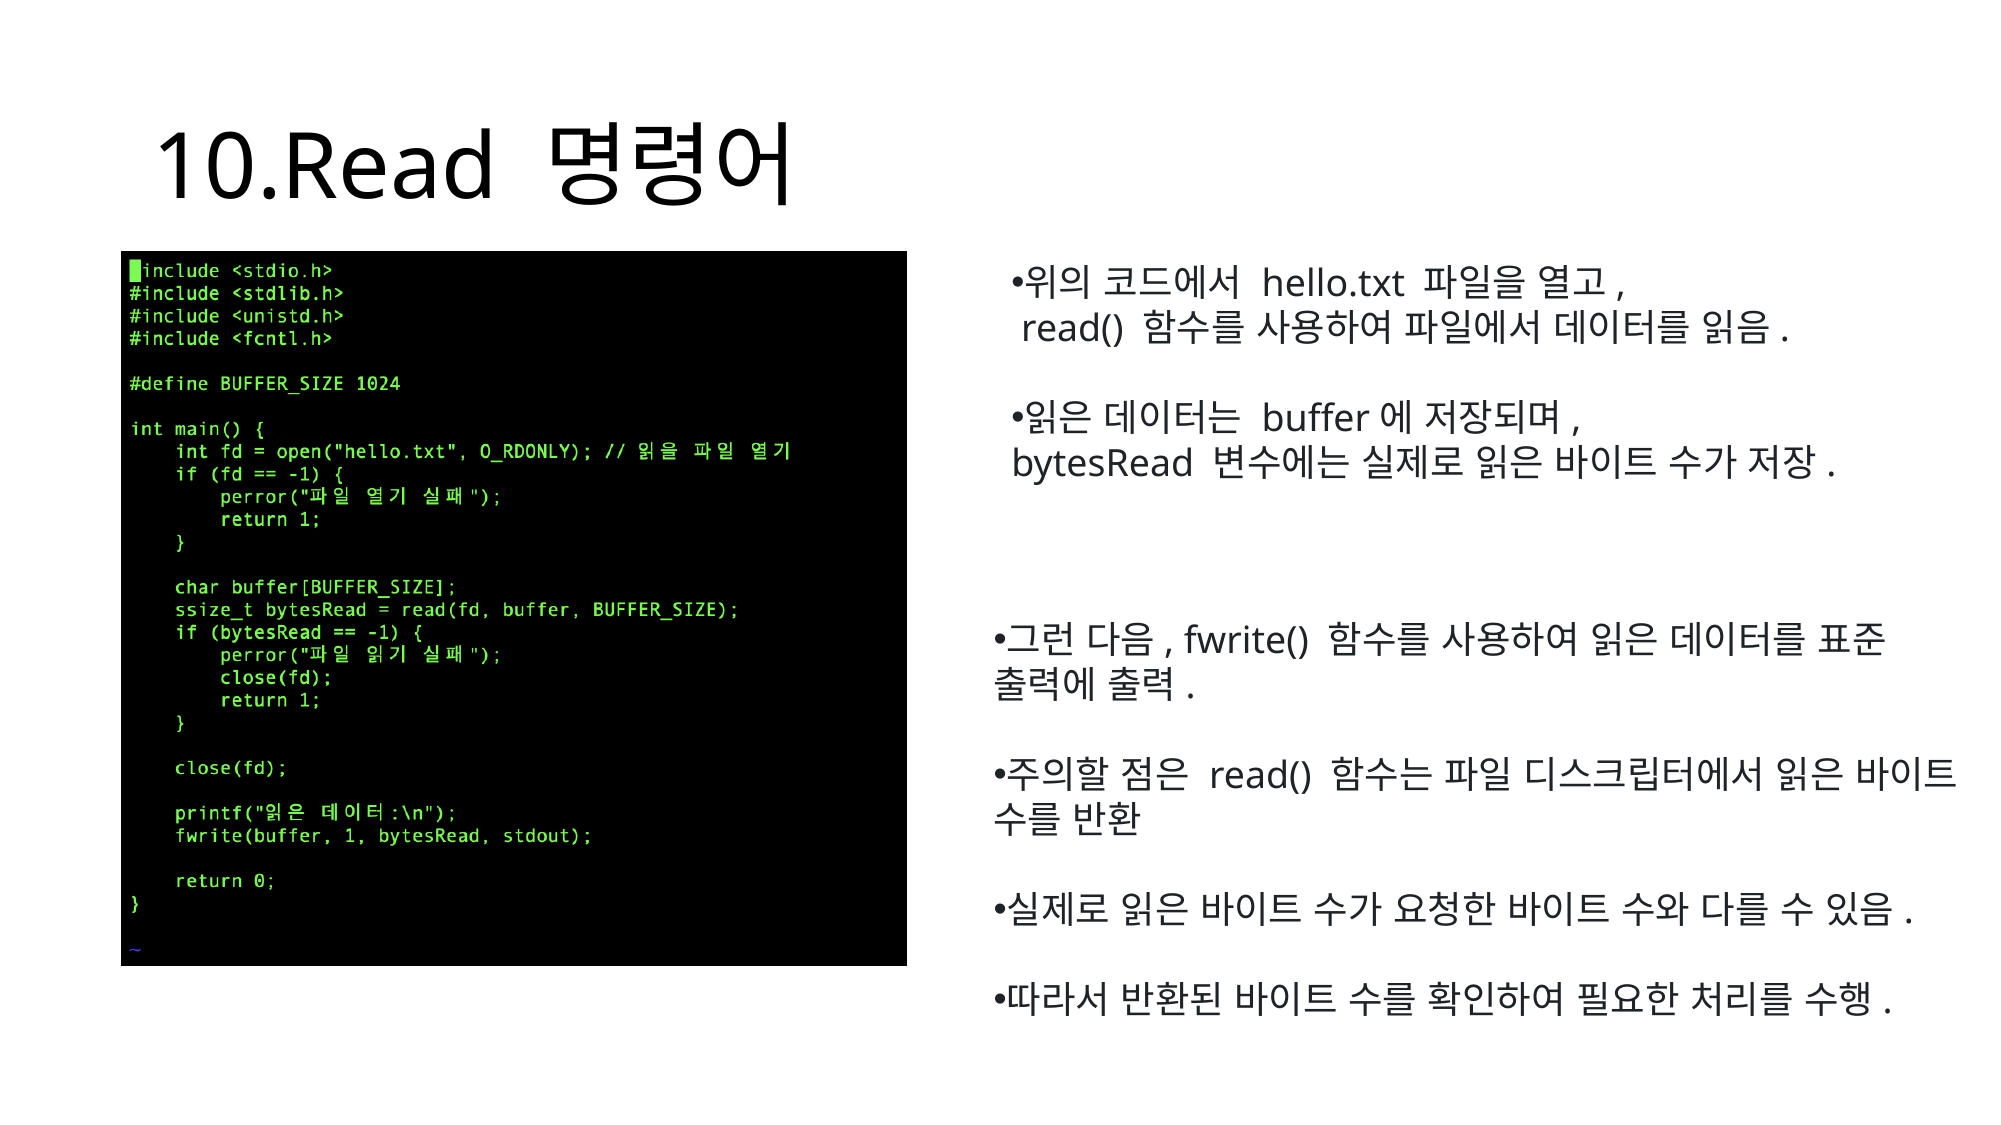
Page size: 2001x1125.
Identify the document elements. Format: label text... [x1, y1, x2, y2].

text_box 그런 다음, fwrite() 함수를 사용하여 읽은 데이터를 표준 출력에 출력. 주의할 점은 read() 함수는 파일 디스크립터에서 읽은 바이트 수를 반환 실제로 읽은 바이트 수가 요청한 바이트 수와 다를 수 있음. 따라서 반환된 바이트 수를 확인하여 필요한 처리를 수행. [978, 608, 1980, 1028]
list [121, 251, 906, 966]
title 10.Read 명령어 [137, 59, 1863, 278]
text_box 위의 코드에서 hello.txt 파일을 열고, read() 함수를 사용하여 파일에서 데이터를 읽음. 읽은 데이터는 buffer에 저장되며, bytesRead 변수에는 실제로 읽은 바이트 수가 저장. [996, 251, 1919, 537]
